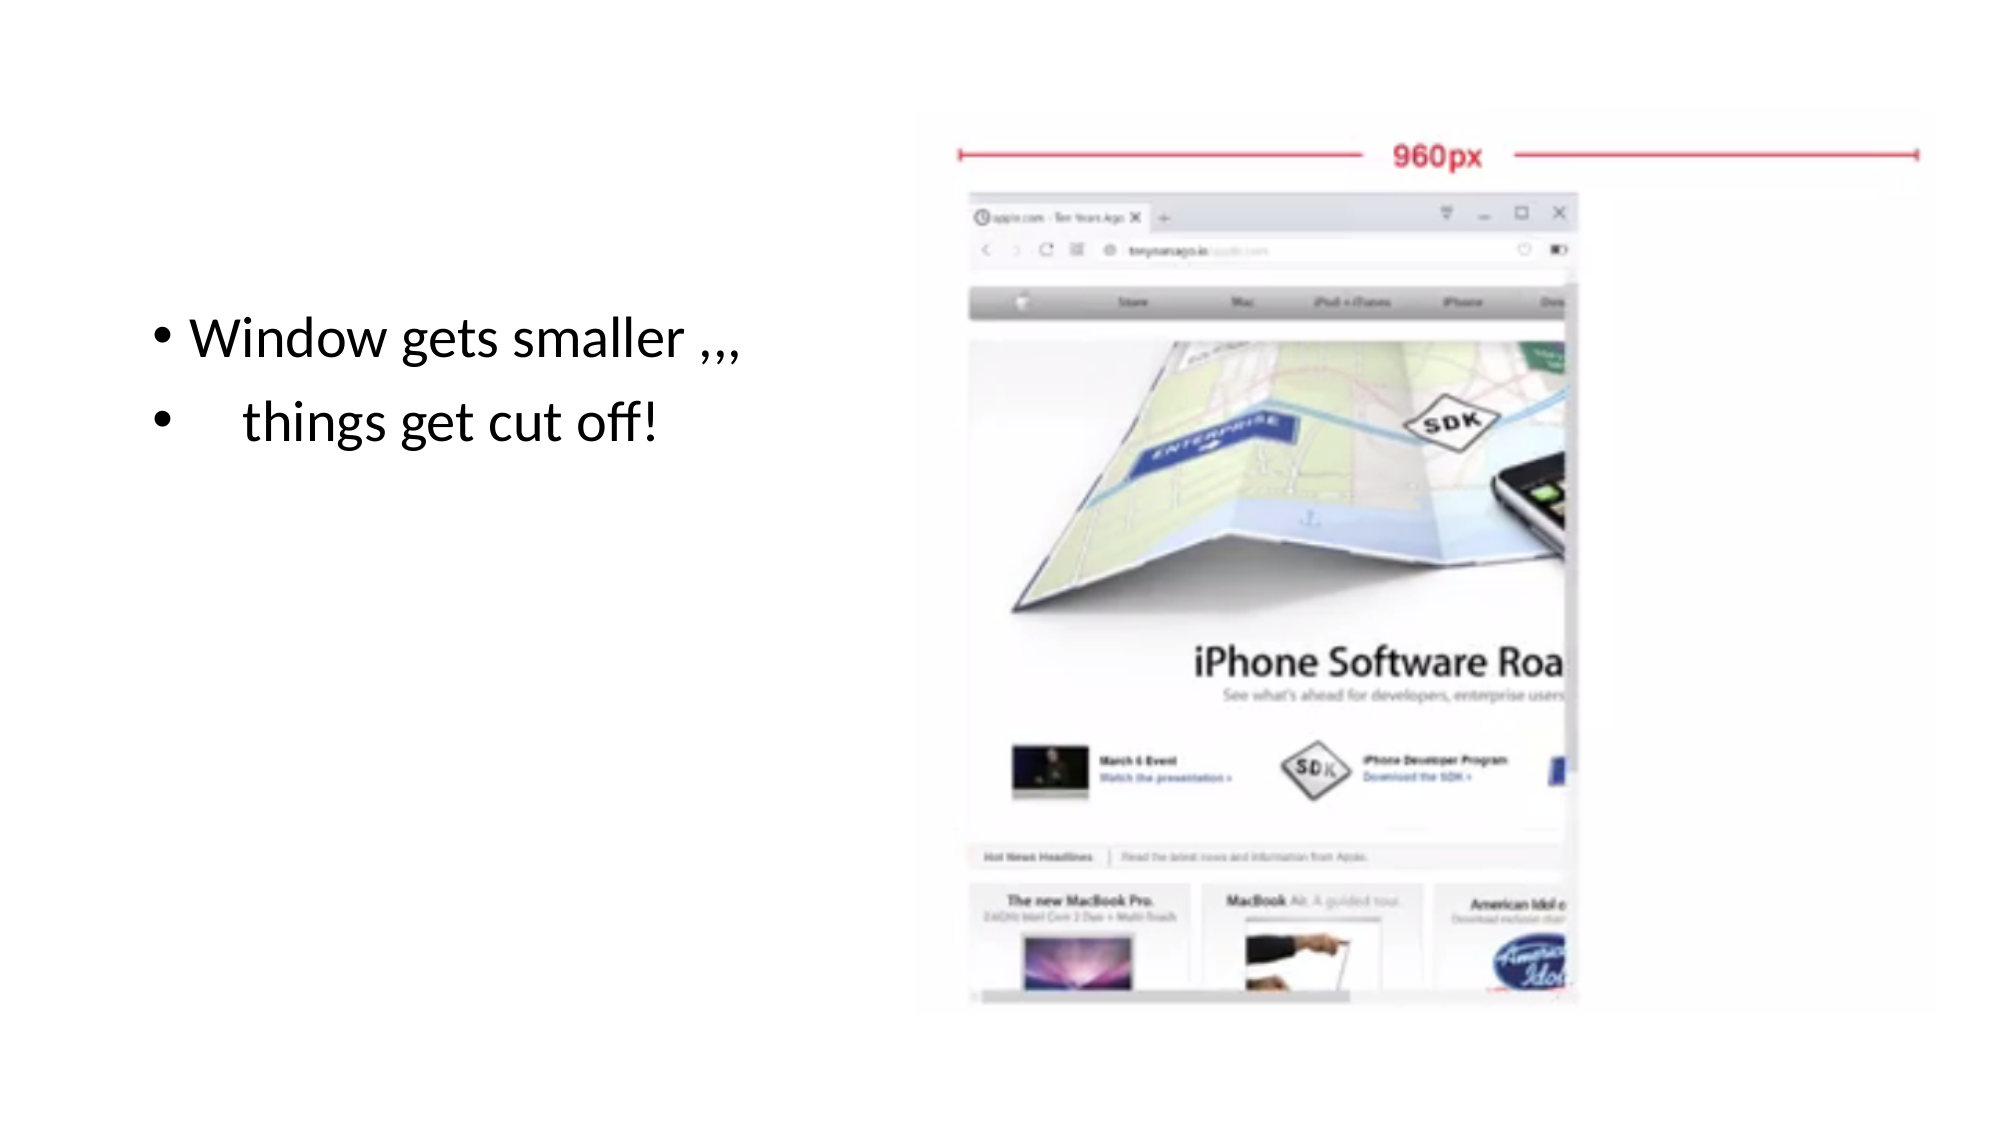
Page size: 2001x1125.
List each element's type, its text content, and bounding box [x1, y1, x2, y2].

picture [915, 108, 1938, 1014]
list Window gets smaller ,,, things get cut off! [137, 299, 915, 1014]
